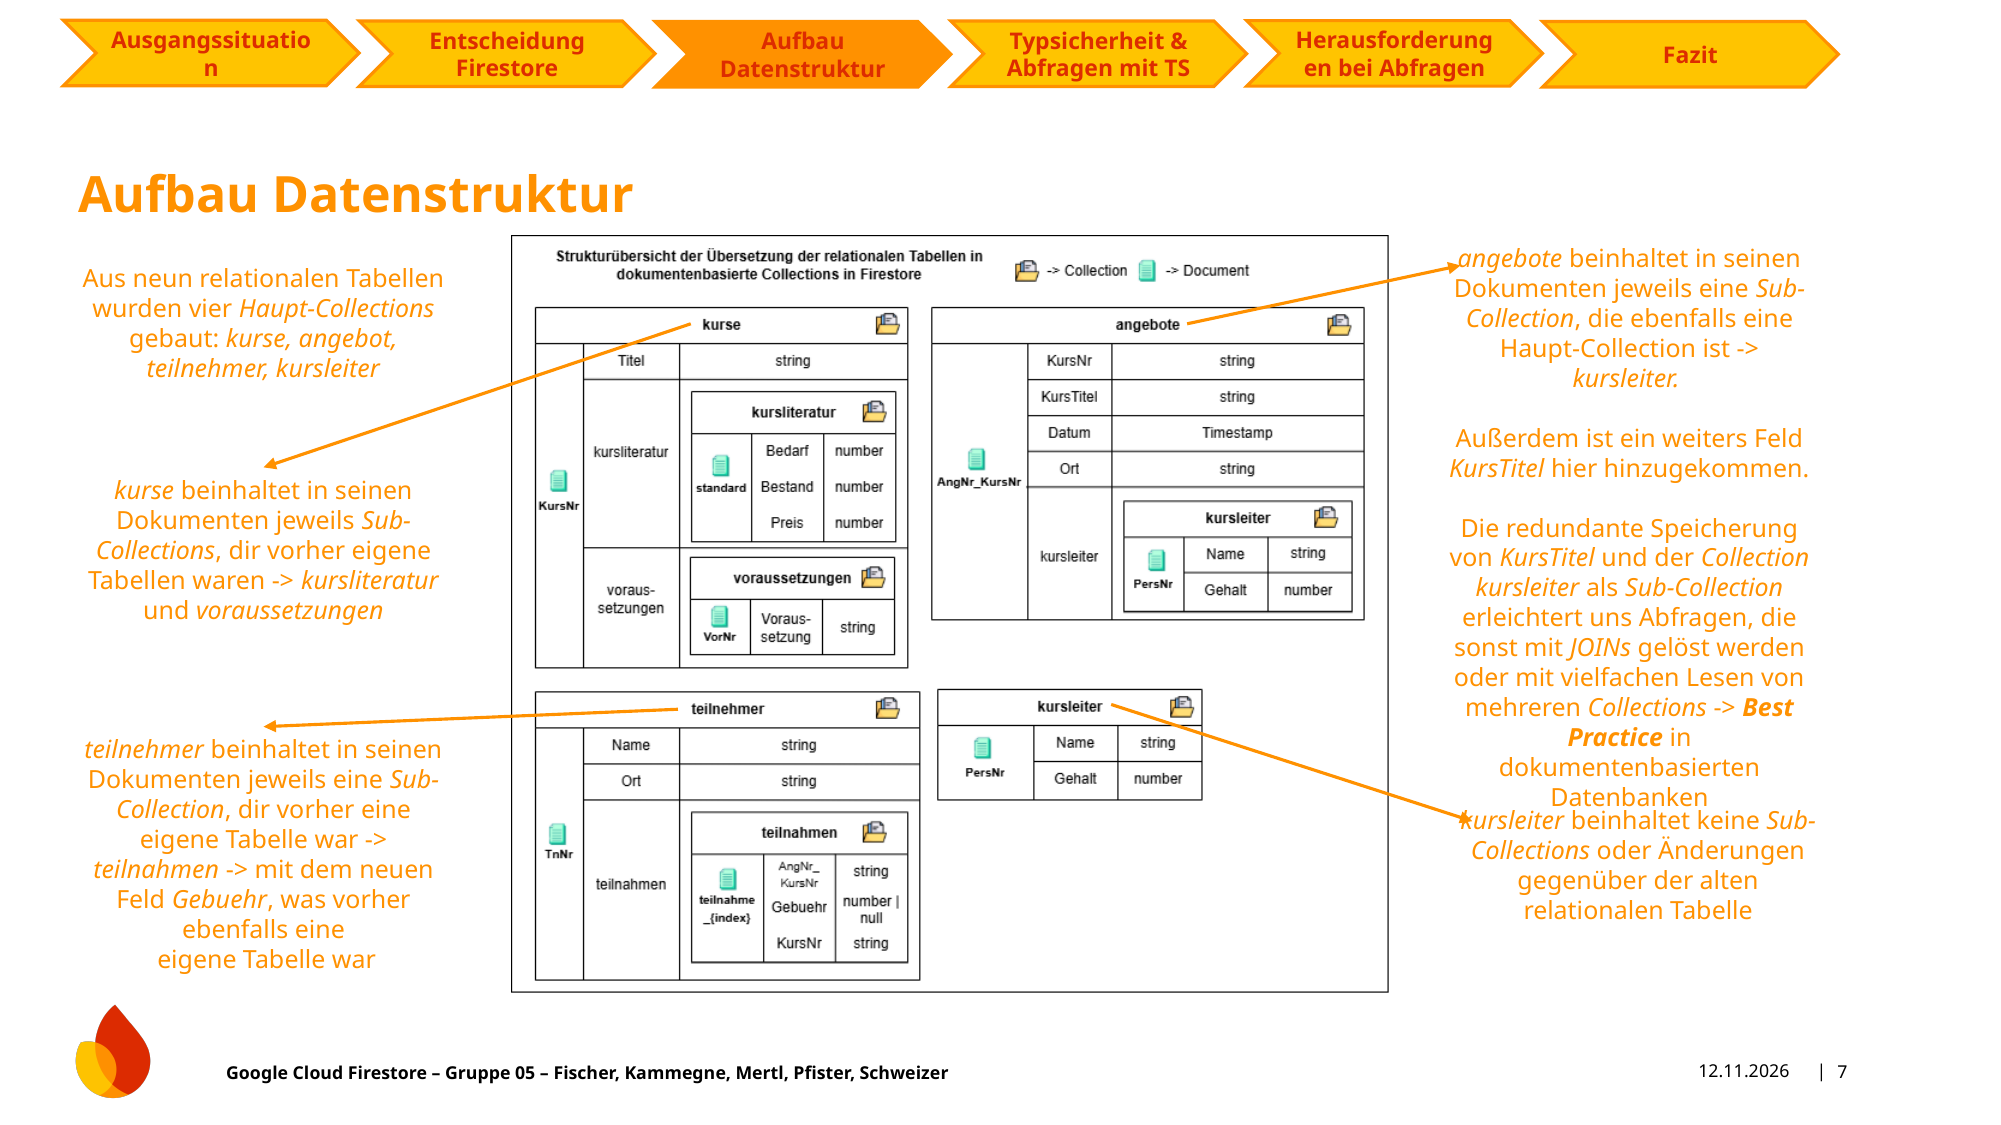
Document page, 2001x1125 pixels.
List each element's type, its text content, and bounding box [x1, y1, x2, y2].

title Aufbau Datenstruktur [63, 140, 1789, 253]
text_box angebote beinhaltet in seinen Dokumenten jeweils eine Sub-Collection, die ebenfalls eine Haupt-Collection ist -> kursleiter. Außerdem ist ein weiters Feld KursTitel hier hinzugekommen. Die redundante Speicherung von KursTitel und der Collection kursleiter als Sub-Collection erleichtert uns Abfragen, die sonst mit JOINs gelöst werden oder mit vielfachen Lesen von mehreren Collections -> Best Practice in dokumentenbasierten Datenbanken [1429, 235, 1830, 819]
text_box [263, 323, 692, 468]
text_box kurse beinhaltet in seinen Dokumenten jeweils Sub-Collections, dir vorher eigene Tabellen waren -> kursliteratur und voraussetzungen [63, 467, 464, 632]
text_box Typsicherheit & Abfragen mit TS [947, 19, 1249, 89]
text_box Herausforderungen bei Abfragen [1242, 19, 1545, 88]
text_box Ausgangssituation [59, 18, 362, 88]
text_box kursleiter beinhaltet keine Sub-Collections oder Änderungen gegenüber der alten relationalen Tabelle [1437, 796, 1839, 932]
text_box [1186, 264, 1462, 325]
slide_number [1683, 1041, 1863, 1102]
text_box Entscheidung Firestore [355, 19, 658, 89]
text_box Aufbau Datenstruktur [651, 19, 954, 89]
footer Google Cloud Firestore – Gruppe 05 – Fischer, Kammegne, Mertl, Pfister, Schweizer [211, 1042, 1338, 1103]
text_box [263, 708, 679, 728]
picture [62, 1000, 164, 1102]
picture [511, 234, 1391, 994]
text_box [1110, 703, 1473, 822]
slide_number 7 [1797, 1042, 1863, 1103]
text_box Aus neun relationalen Tabellen wurden vier Haupt-Collections gebaut: kurse, angebot, teilnehmer, kursleiter [63, 255, 464, 391]
text_box teilnehmer beinhaltet in seinen Dokumenten jeweils eine Sub-Collection, dir vorher eine eigene Tabelle war -> teilnahmen -> mit dem neuen Feld Gebuehr, was vorher ebenfalls eine eigene Tabelle war [63, 726, 464, 981]
text_box Fazit [1538, 19, 1841, 89]
